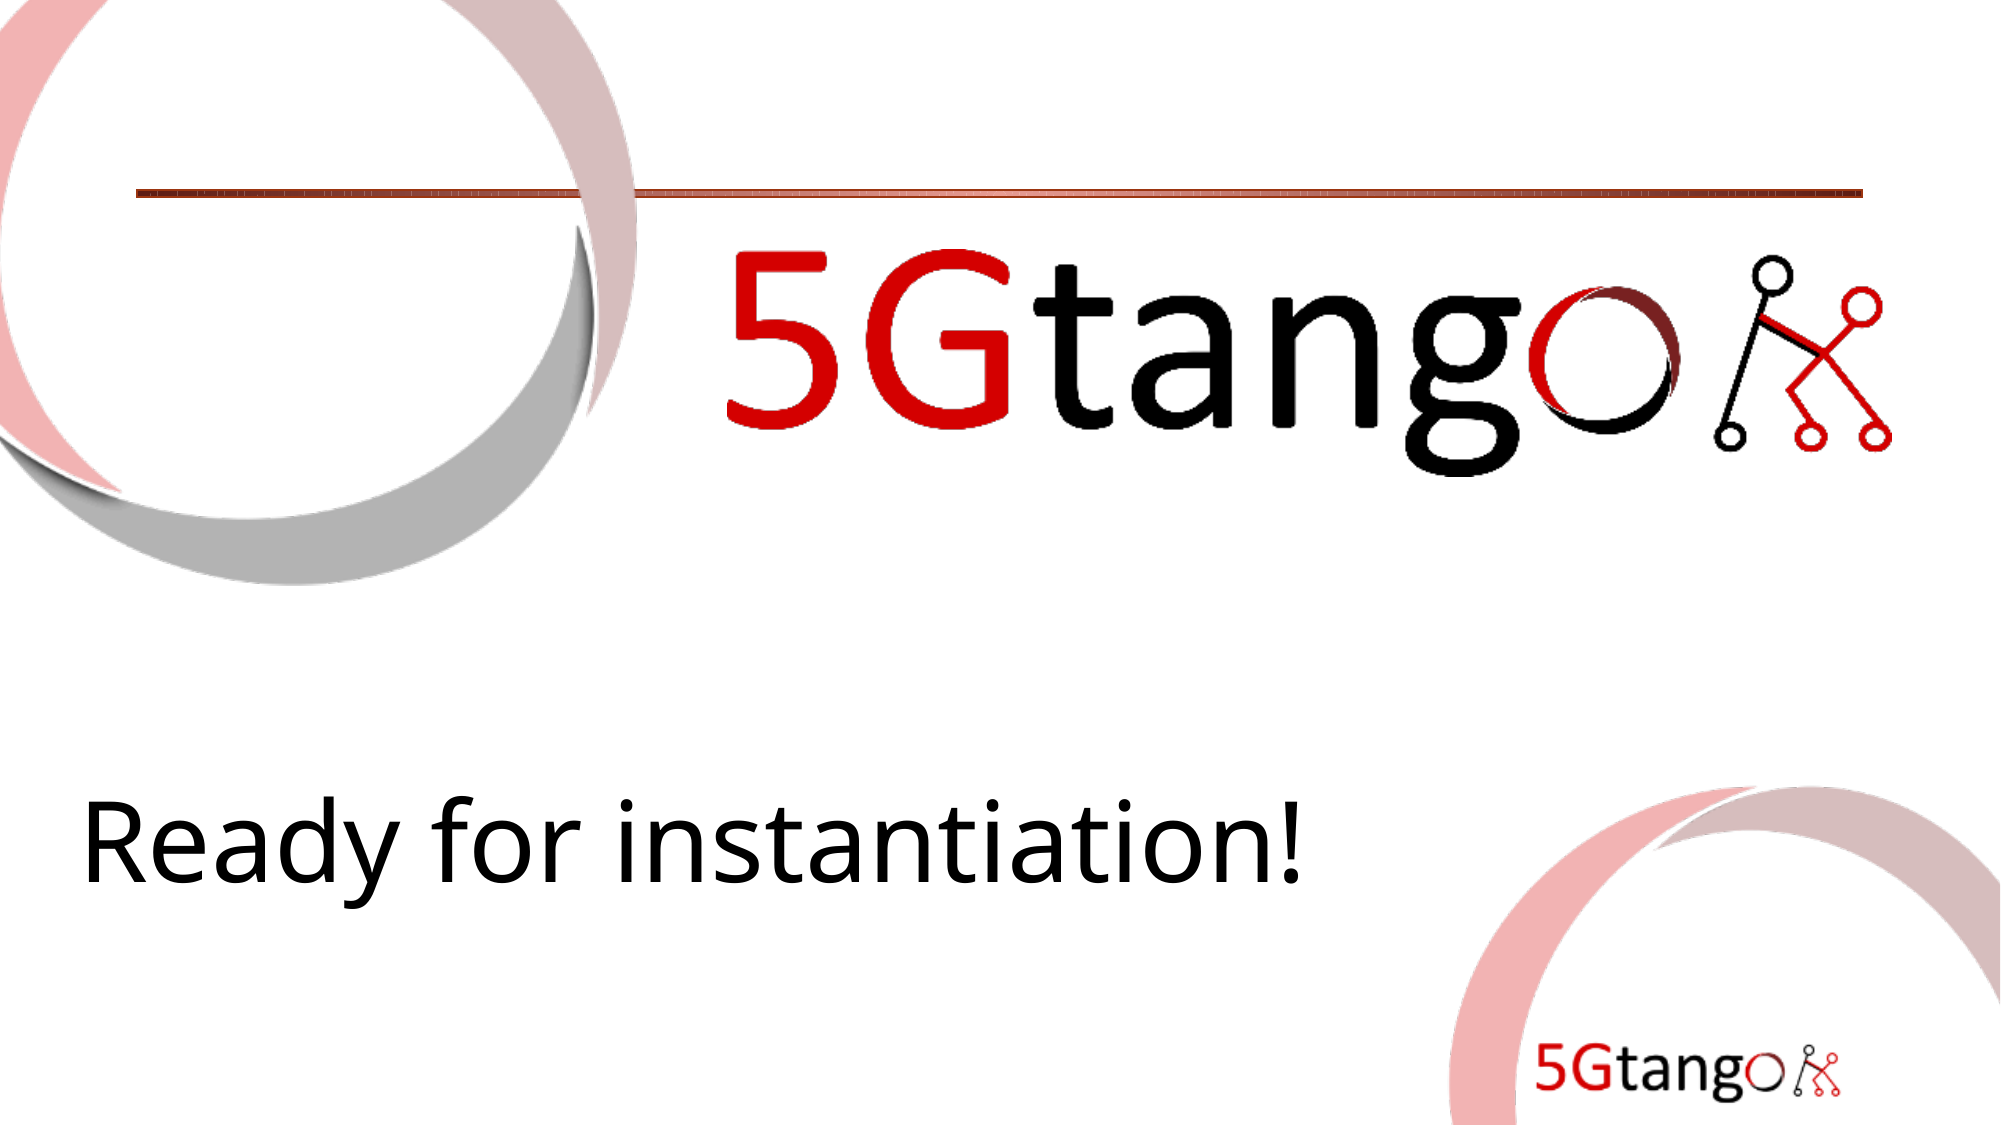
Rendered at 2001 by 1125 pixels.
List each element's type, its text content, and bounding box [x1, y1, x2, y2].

picture [1429, 632, 2001, 1125]
title Ready for instantiation! [63, 776, 1407, 915]
picture [0, 0, 707, 784]
picture [727, 249, 1892, 477]
